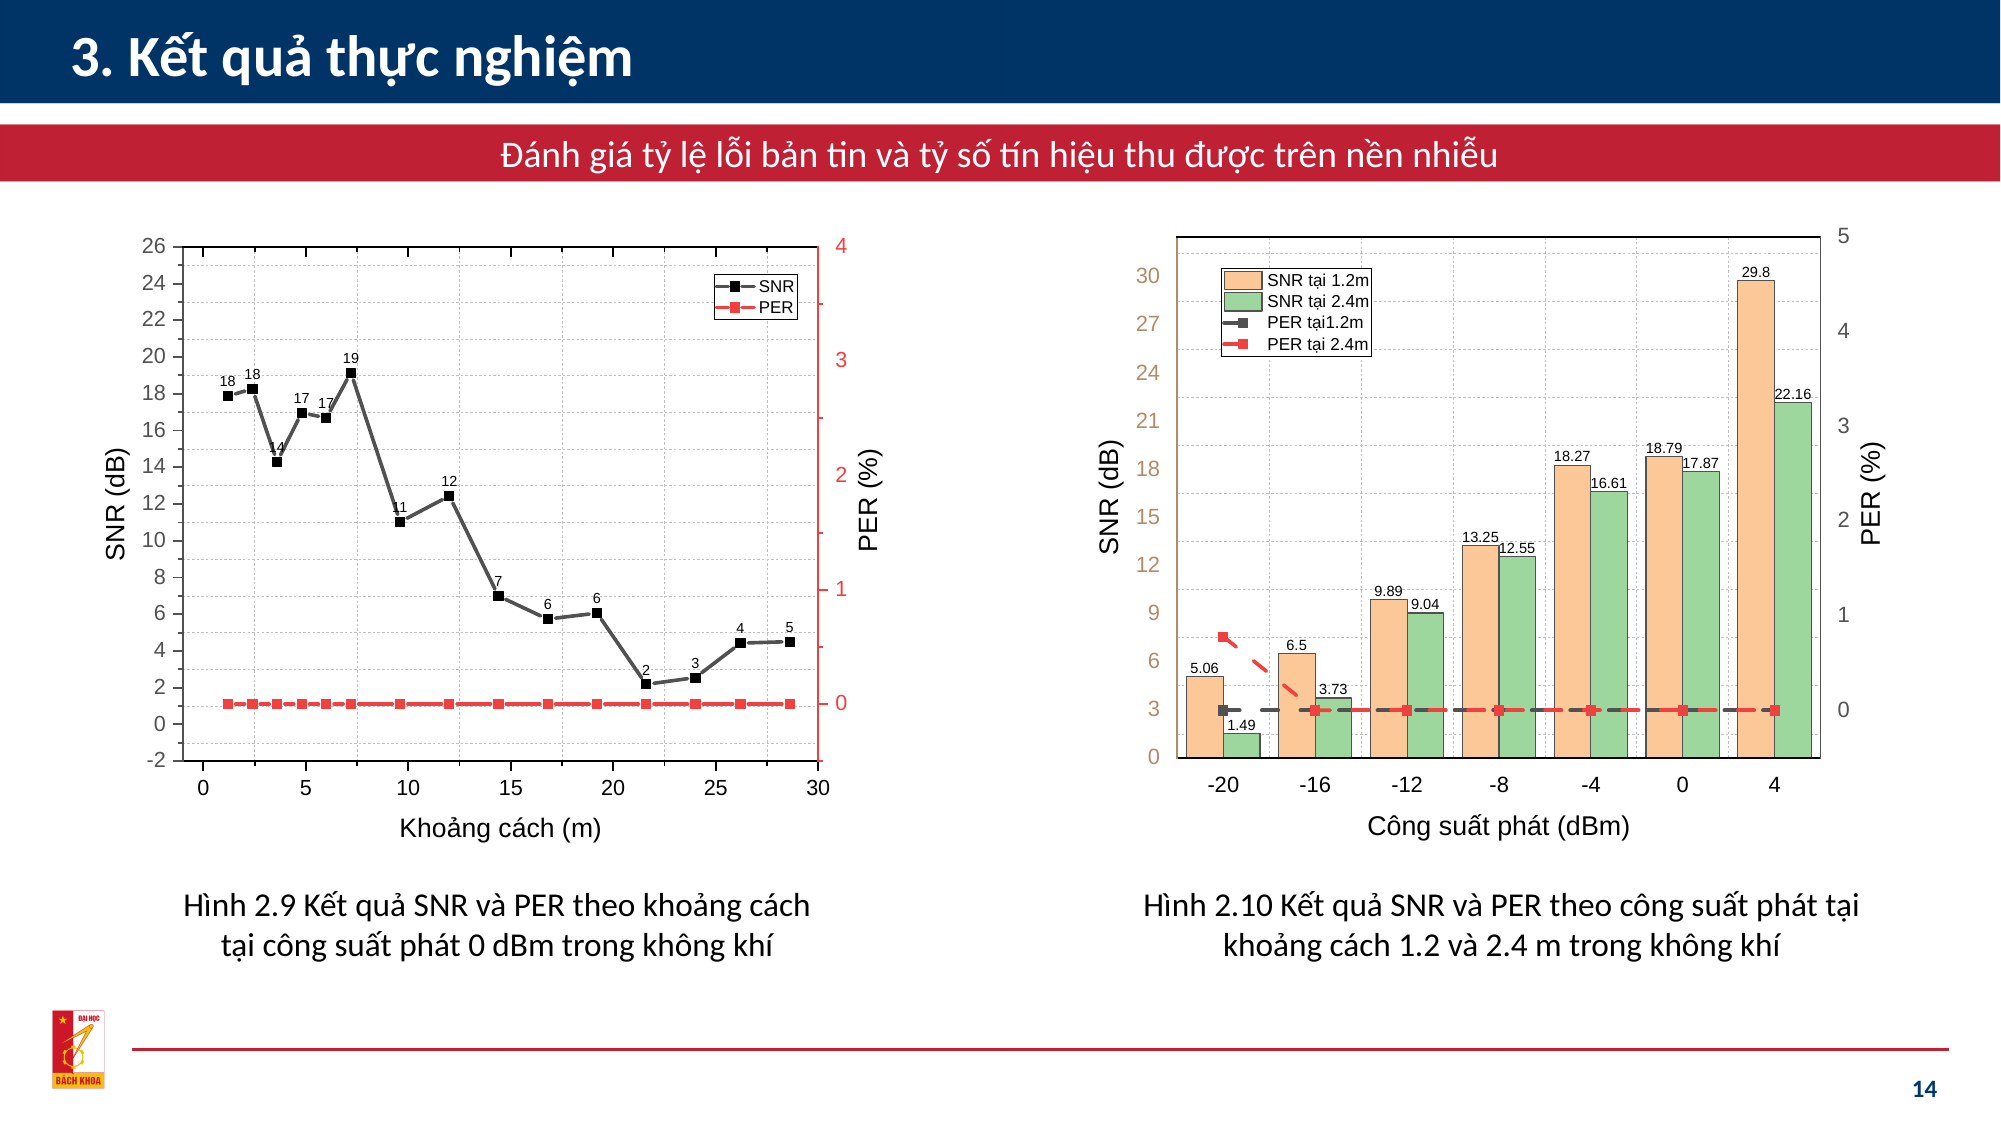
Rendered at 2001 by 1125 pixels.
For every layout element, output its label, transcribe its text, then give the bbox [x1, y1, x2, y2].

text_box Đánh giá tỷ lệ lỗi bản tin và tỷ số tín hiệu thu được trên nền nhiễu [0, 123, 2000, 183]
text_box Hình 2.10 Kết quả SNR và PER theo công suất phát tại khoảng cách 1.2 và 2.4 m trong không khí [1115, 879, 1889, 971]
title 3. Kết quả thực nghiệm [55, 18, 1945, 90]
picture [0, 0, 2001, 1125]
slide_number 14 [1502, 1065, 1953, 1125]
text_box Hình 2.9 Kết quả SNR và PER theo khoảng cách tại công suất phát 0 dBm trong không khí [150, 881, 845, 971]
